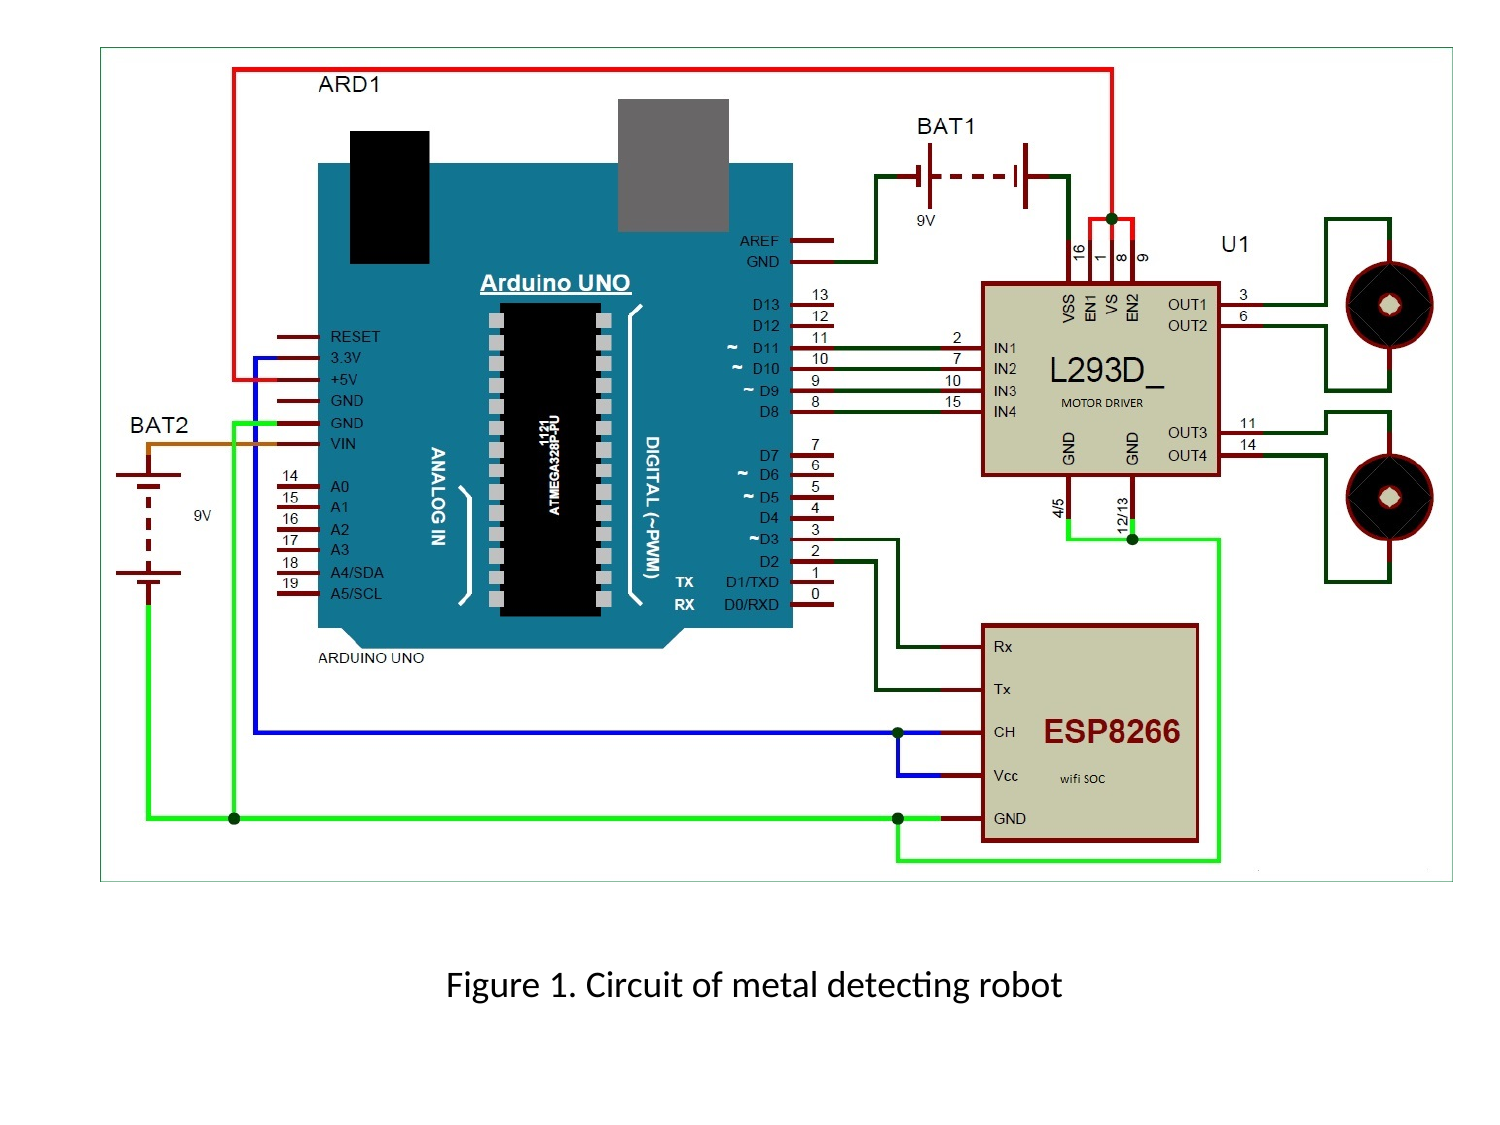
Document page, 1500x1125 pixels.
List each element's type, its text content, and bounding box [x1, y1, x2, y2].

picture [100, 47, 1453, 882]
text_box Figure 1. Circuit of metal detecting robot [431, 952, 1176, 1013]
